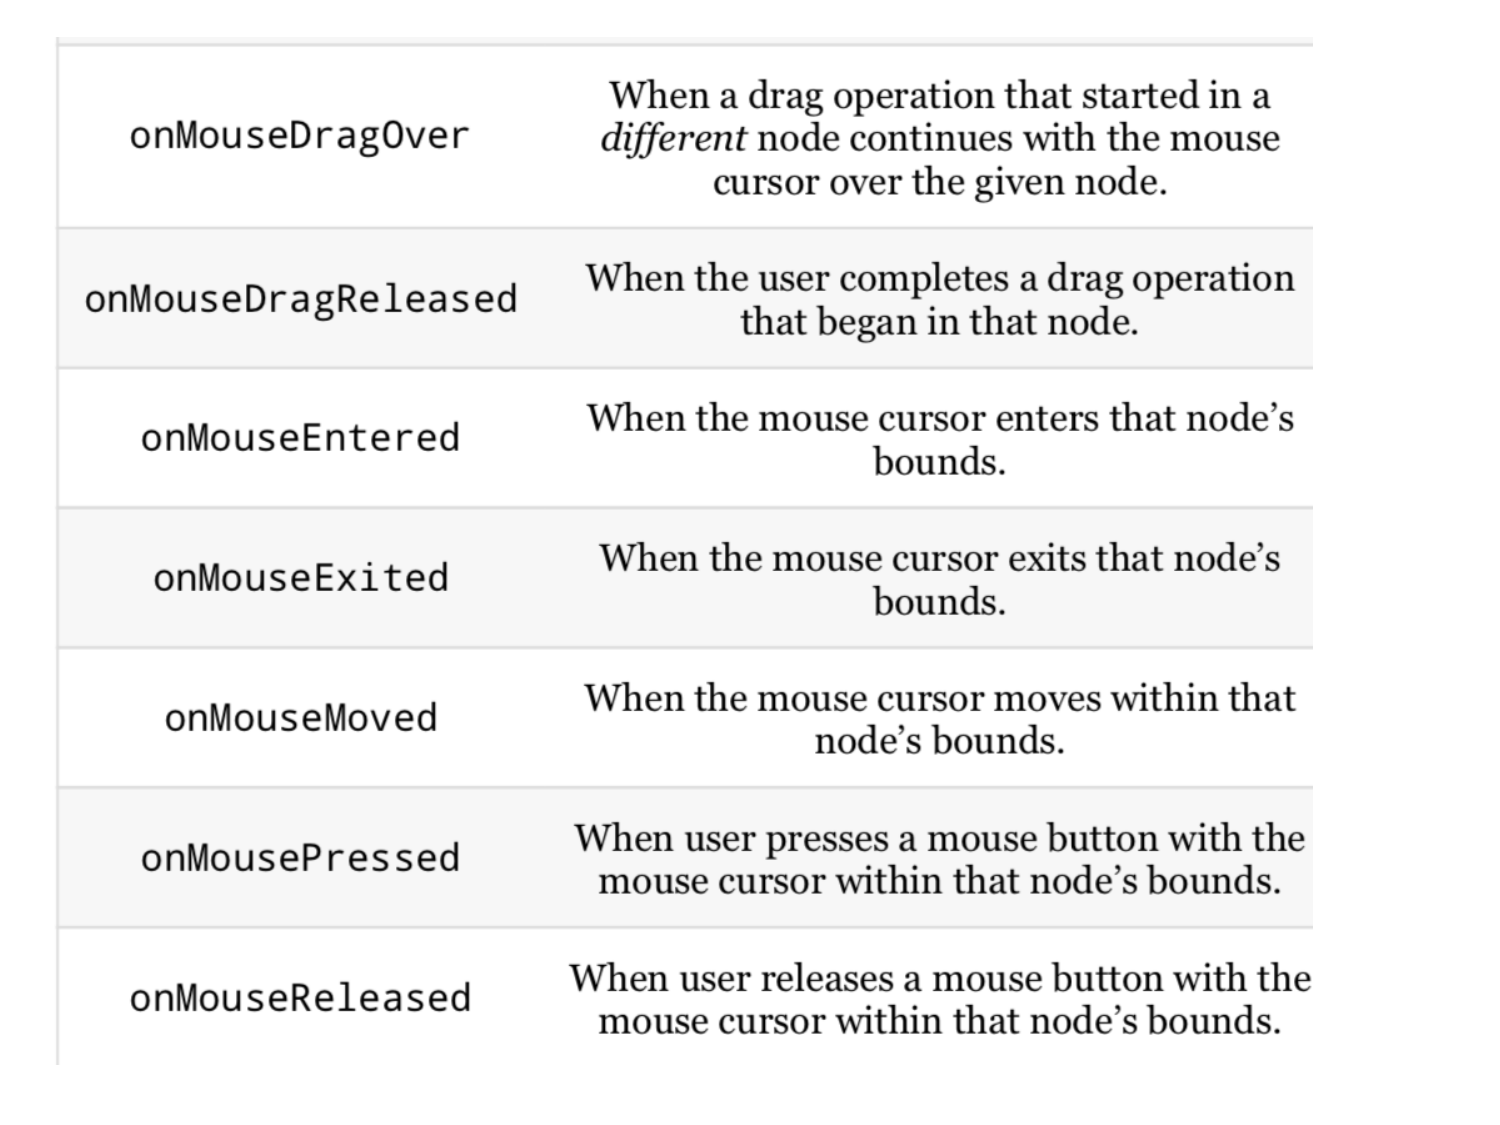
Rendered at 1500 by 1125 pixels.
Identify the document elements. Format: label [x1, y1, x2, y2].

picture [49, 37, 1313, 1065]
